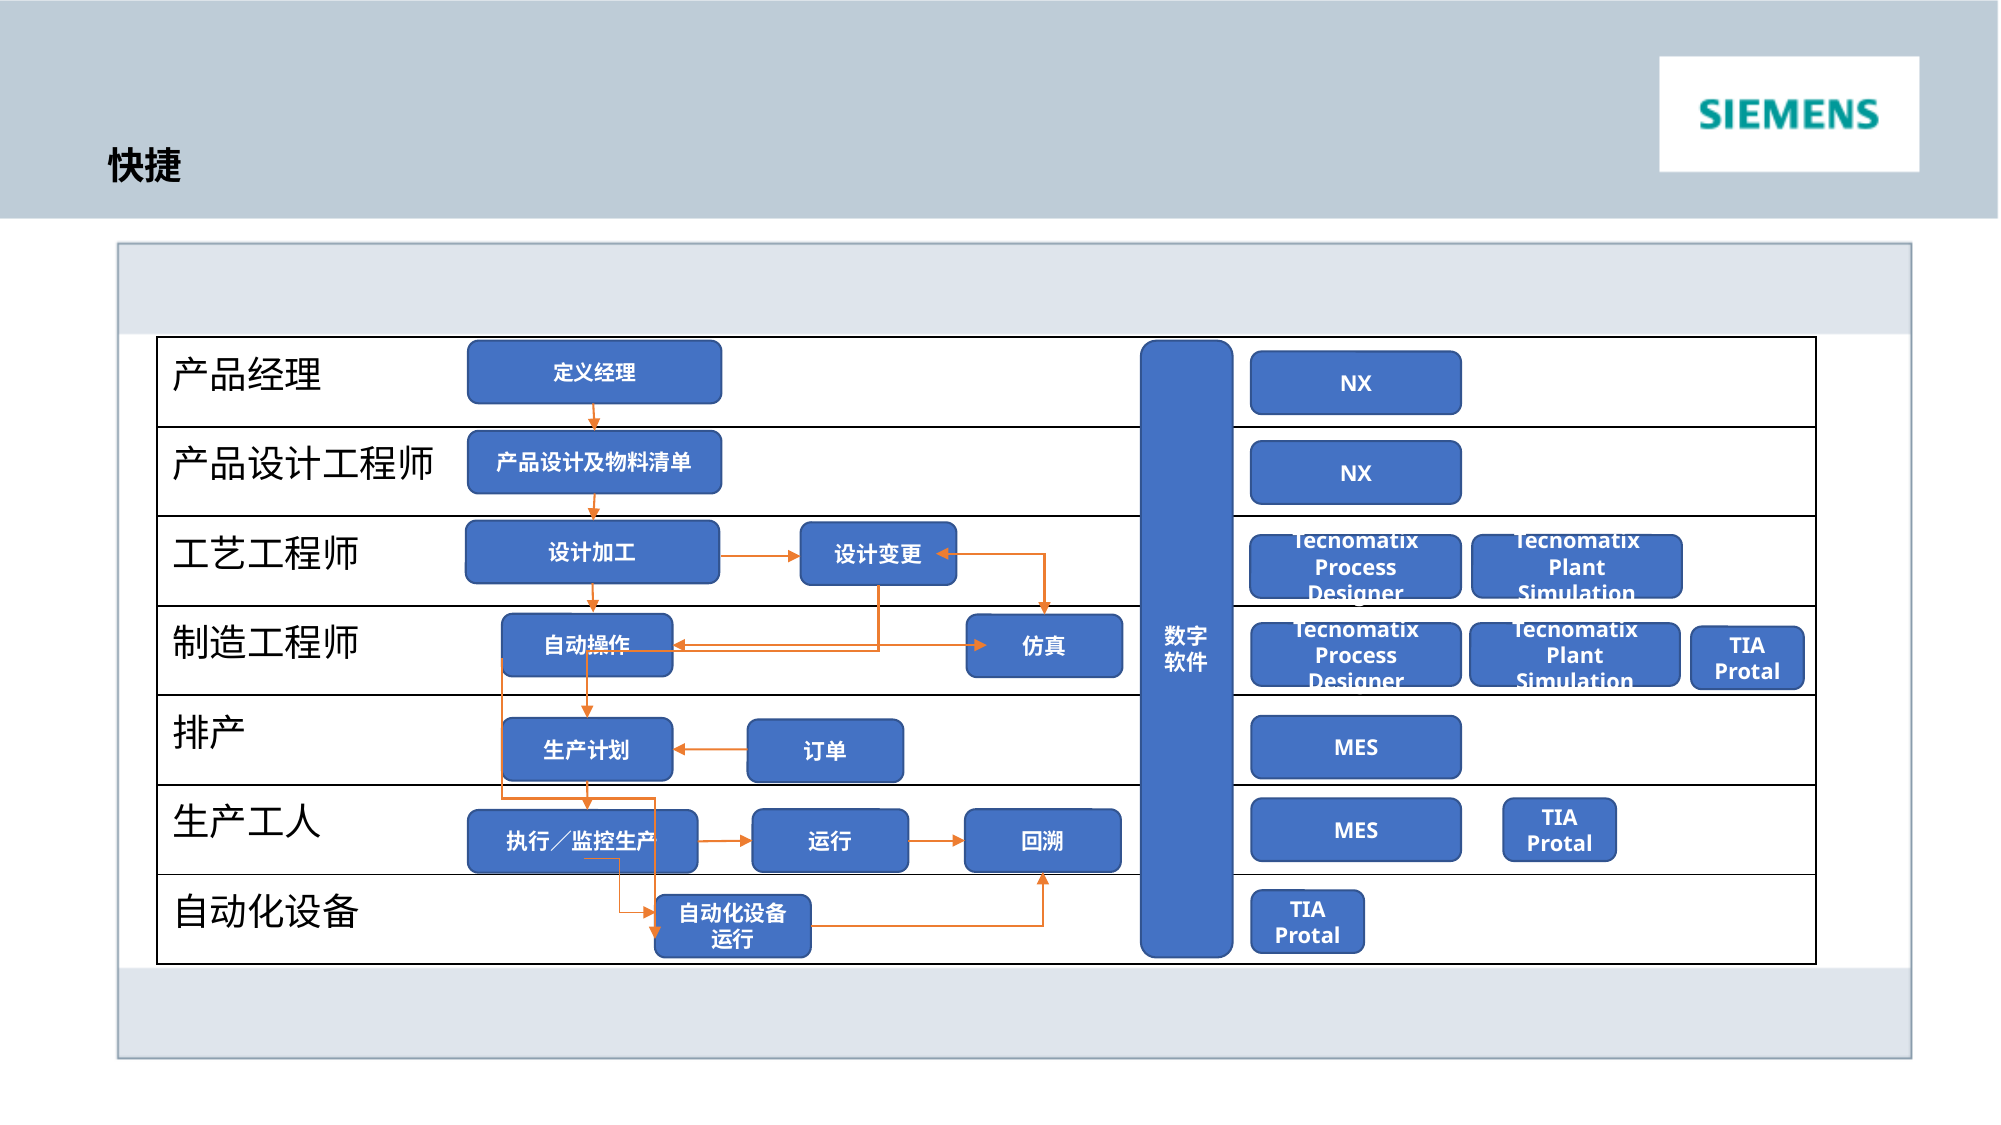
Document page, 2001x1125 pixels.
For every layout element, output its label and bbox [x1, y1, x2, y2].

text_box [501, 657, 655, 940]
text_box [583, 858, 656, 913]
text_box [666, 505, 800, 798]
picture [0, 0, 2000, 1125]
text_box [810, 871, 1043, 927]
text_box [935, 553, 1045, 615]
